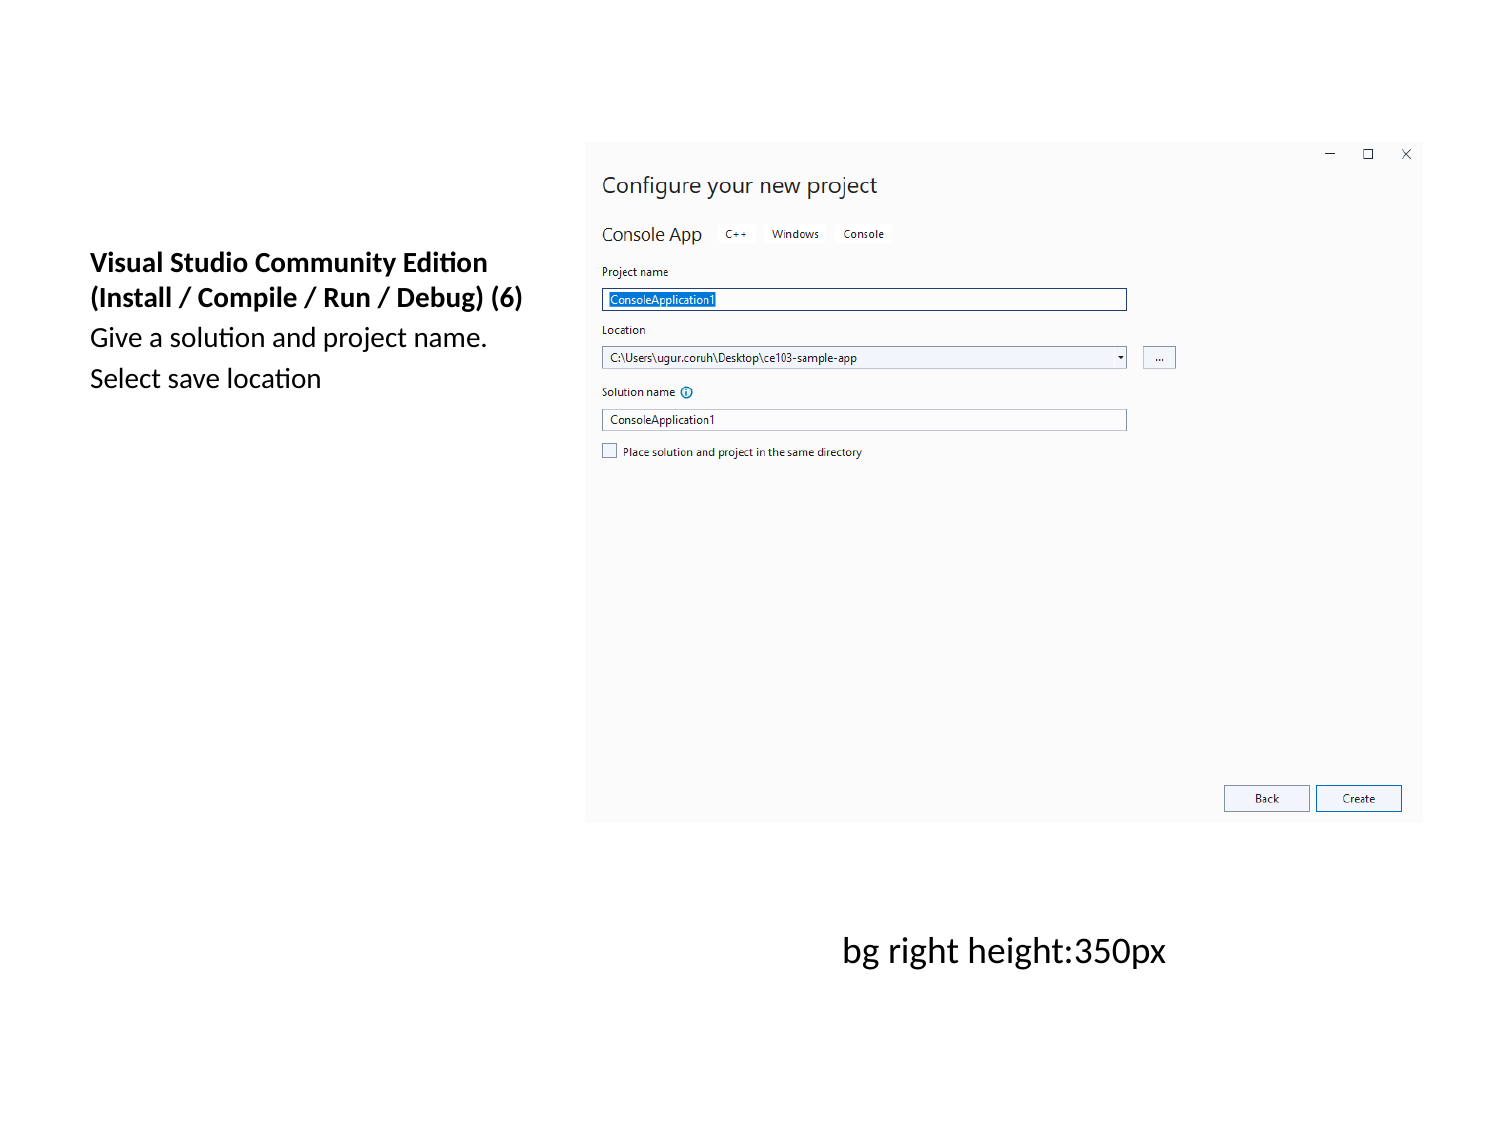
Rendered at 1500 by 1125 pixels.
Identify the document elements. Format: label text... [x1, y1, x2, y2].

list Visual Studio Community Edition (Install / Compile / Run / Debug) (6) Give a solution and project name. Select save location [75, 235, 569, 1005]
text_box bg right height:350px [585, 918, 1423, 1003]
picture [585, 141, 1424, 824]
